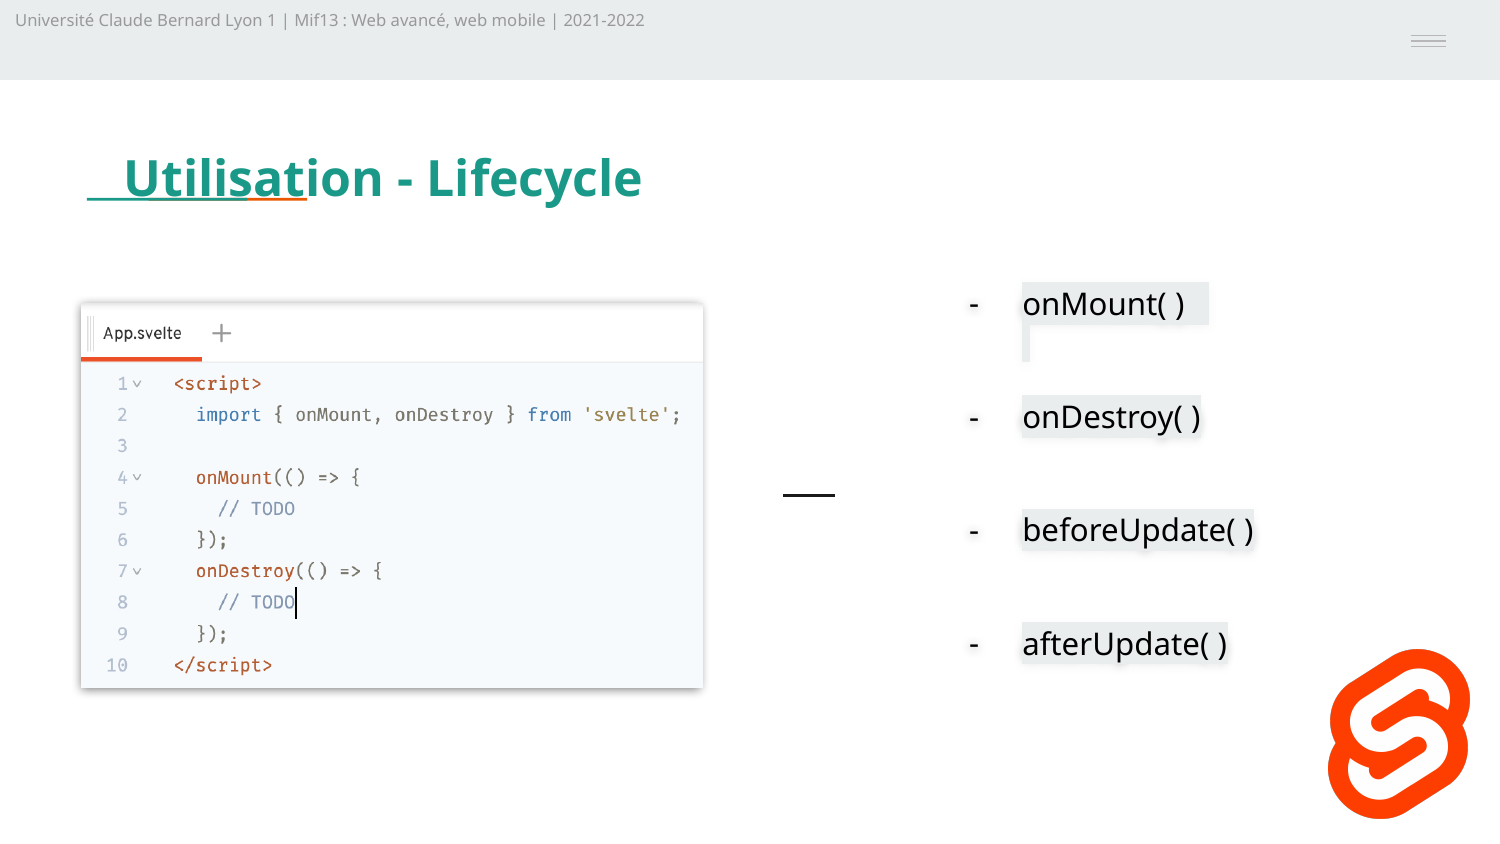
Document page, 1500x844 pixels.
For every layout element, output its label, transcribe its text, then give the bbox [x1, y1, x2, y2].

text_box onMount( ) [932, 268, 1230, 374]
text_box Université Claude Bernard Lyon 1 | Mif13 : Web avancé, web mobile | 2021-2022 [0, 0, 690, 40]
title Utilisation - Lifecycle [108, 101, 1371, 190]
picture [1328, 649, 1470, 820]
text_box beforeUpdate( ) [932, 495, 1437, 563]
text_box onDestroy( ) [932, 382, 1437, 450]
text_box afterUpdate( ) [932, 608, 1437, 677]
picture [81, 302, 703, 689]
